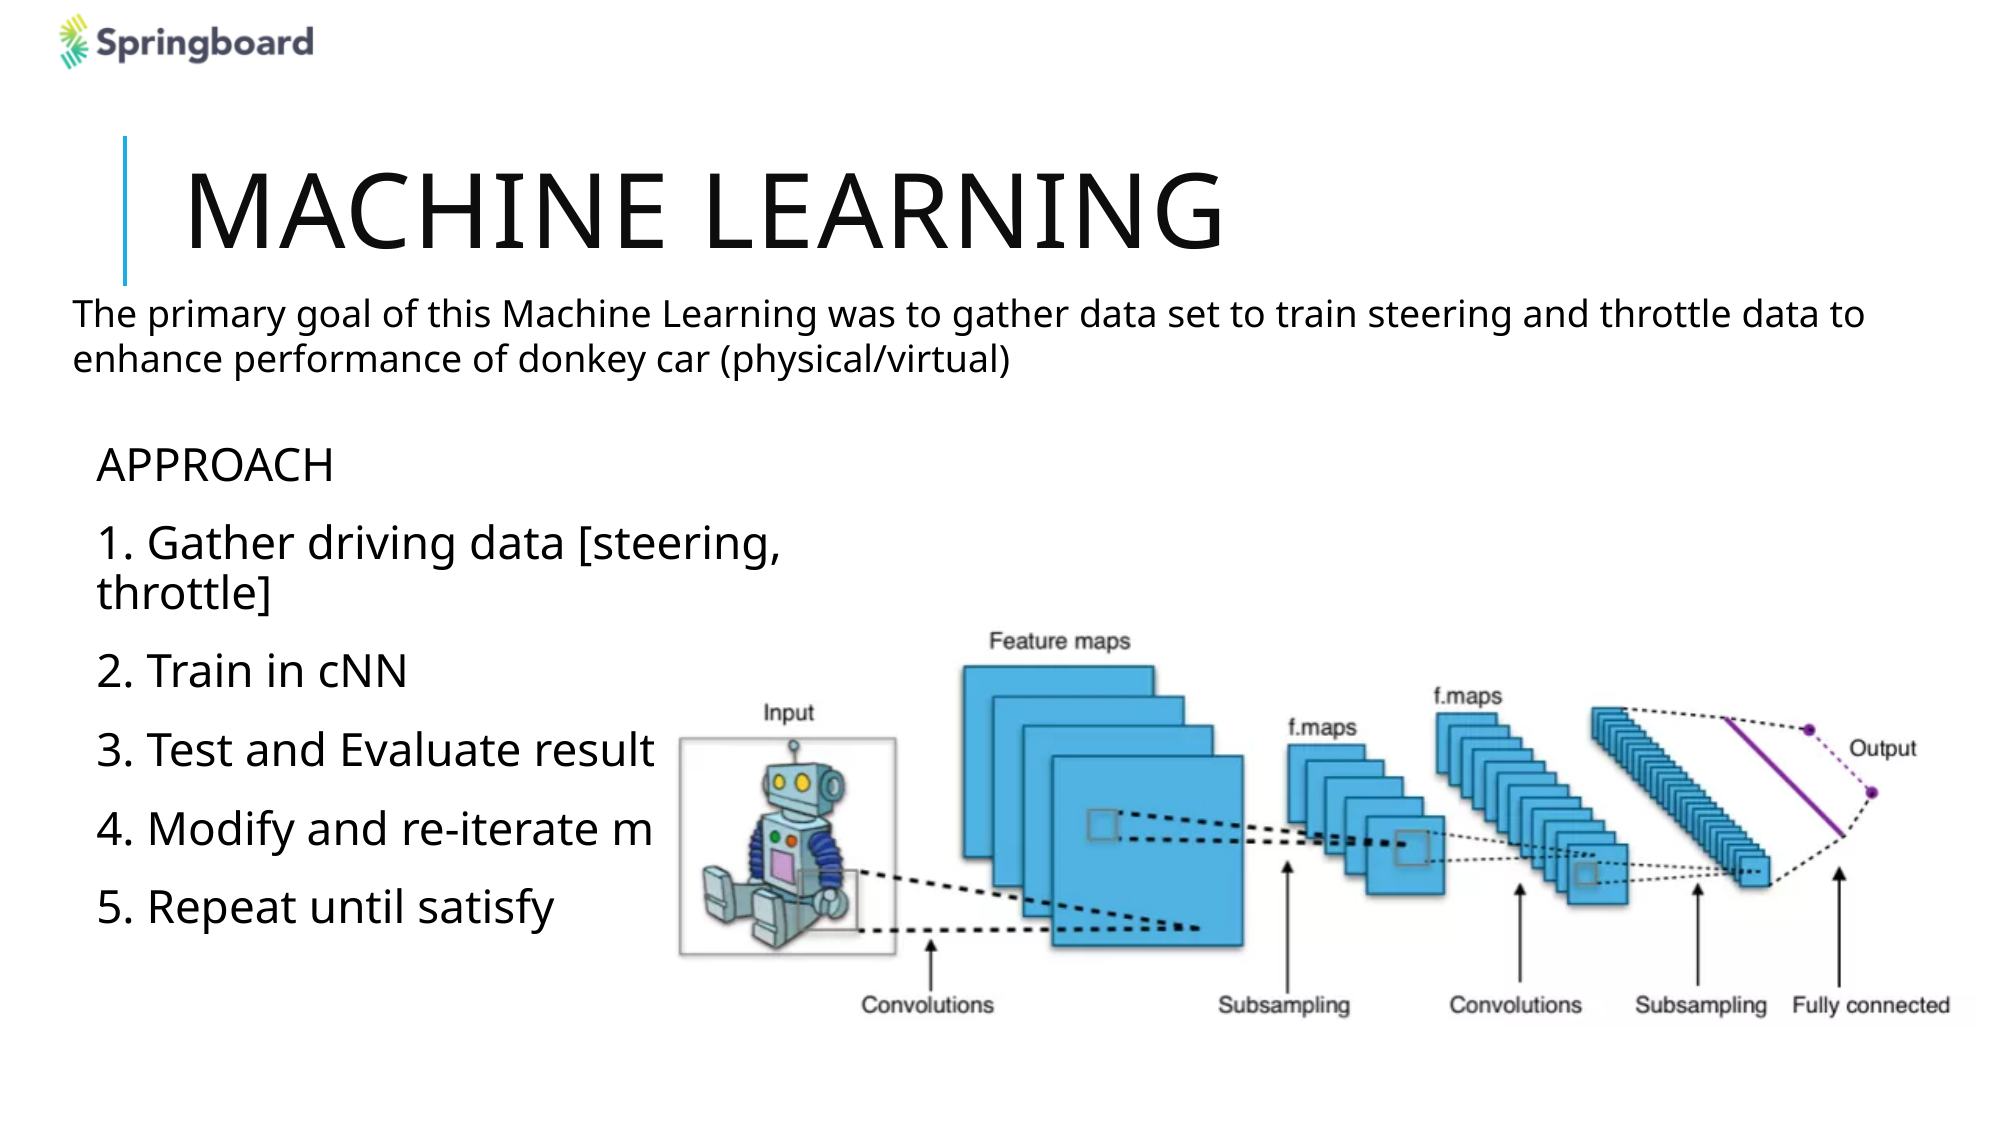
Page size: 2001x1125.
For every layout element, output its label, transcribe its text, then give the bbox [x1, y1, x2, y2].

picture [654, 620, 1977, 1028]
text_box The primary goal of this Machine Learning was to gather data set to train steering and throttle data to enhance performance of donkey car (physical/virtual) [57, 282, 1927, 433]
title Machine learning [168, 96, 1763, 282]
picture [0, 0, 369, 83]
list APPROACH 1. Gather driving data [steering, throttle] 2. Train in cNN 3. Test and Evaluate results 4. Modify and re-iterate model 5. Repeat until satisfy [73, 434, 974, 937]
